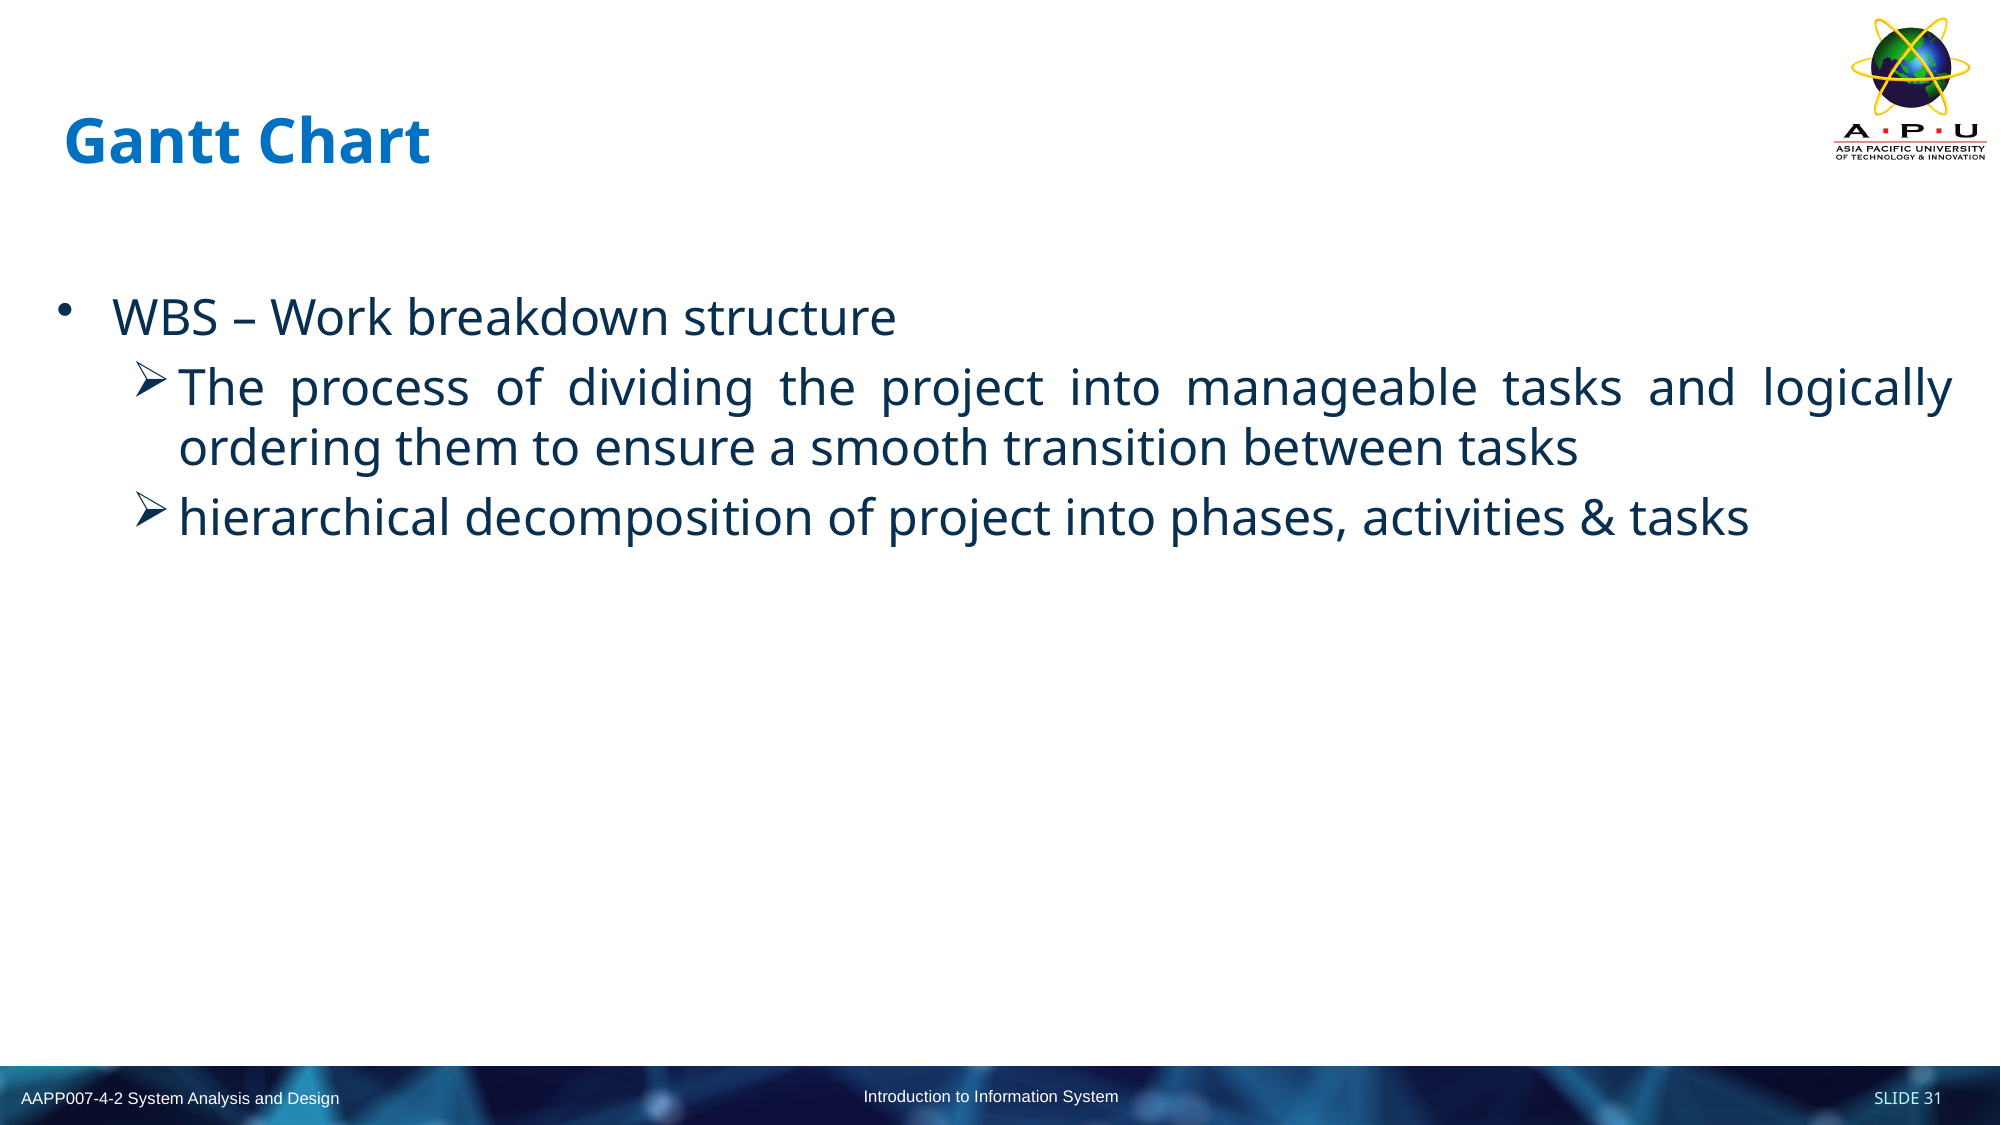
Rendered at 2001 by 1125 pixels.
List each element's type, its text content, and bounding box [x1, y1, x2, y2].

list WBS – Work breakdown structure The process of dividing the project into manageable tasks and logically ordering them to ensure a smooth transition between tasks hierarchical decomposition of project into phases, activities & tasks [41, 278, 1969, 1021]
picture [0, 1066, 2000, 1125]
picture [1822, 0, 2000, 178]
title Gantt Chart [48, 45, 1764, 233]
